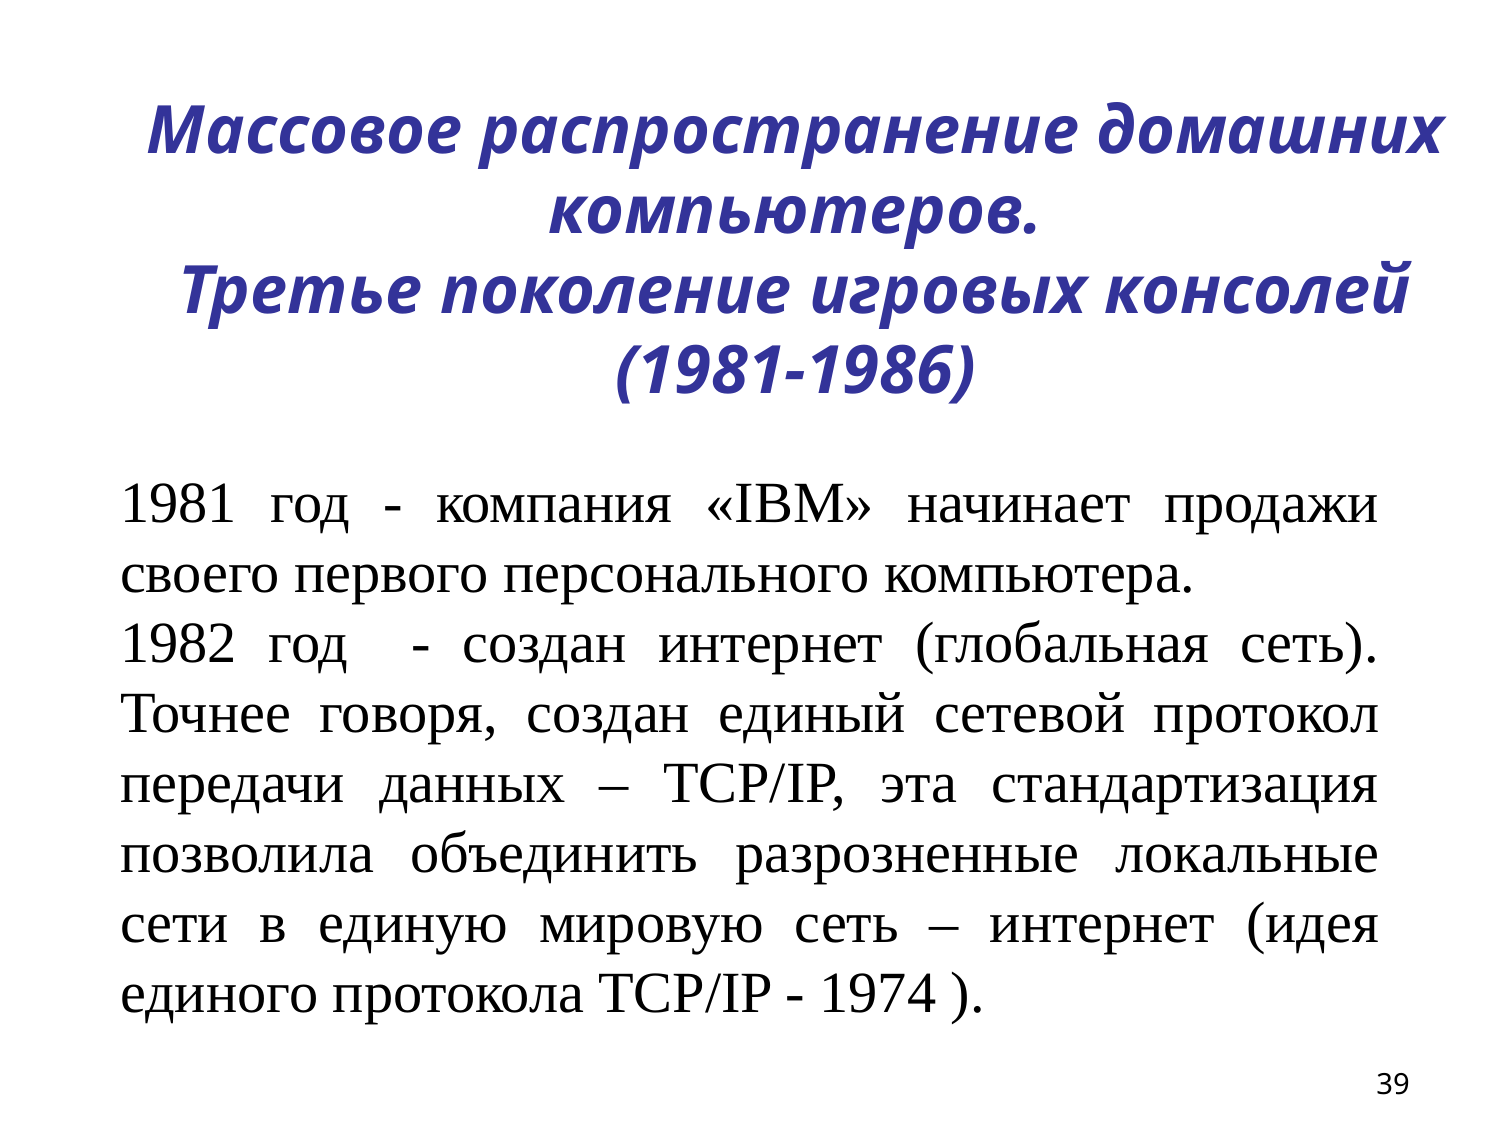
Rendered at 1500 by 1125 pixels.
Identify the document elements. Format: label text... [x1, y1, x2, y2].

title Массовое распространение домашних компьютеров. Третье поколение игровых консолей (1981-1986) [91, 199, 1500, 415]
text_box 1981 год - компания «IBM» начинает продажи своего первого персонального компьютера. 1982 год - создан интернет (глобальная сеть). Точнее говоря, создан единый сетевой протокол передачи данных – TCP/IP, эта стандартизация позволила объединить разрозненные локальные сети в единую мировую сеть – интернет (идея единого протокола TCP/IP - 1974 ). [105, 456, 1395, 1032]
slide_number 39 [1112, 1037, 1425, 1113]
